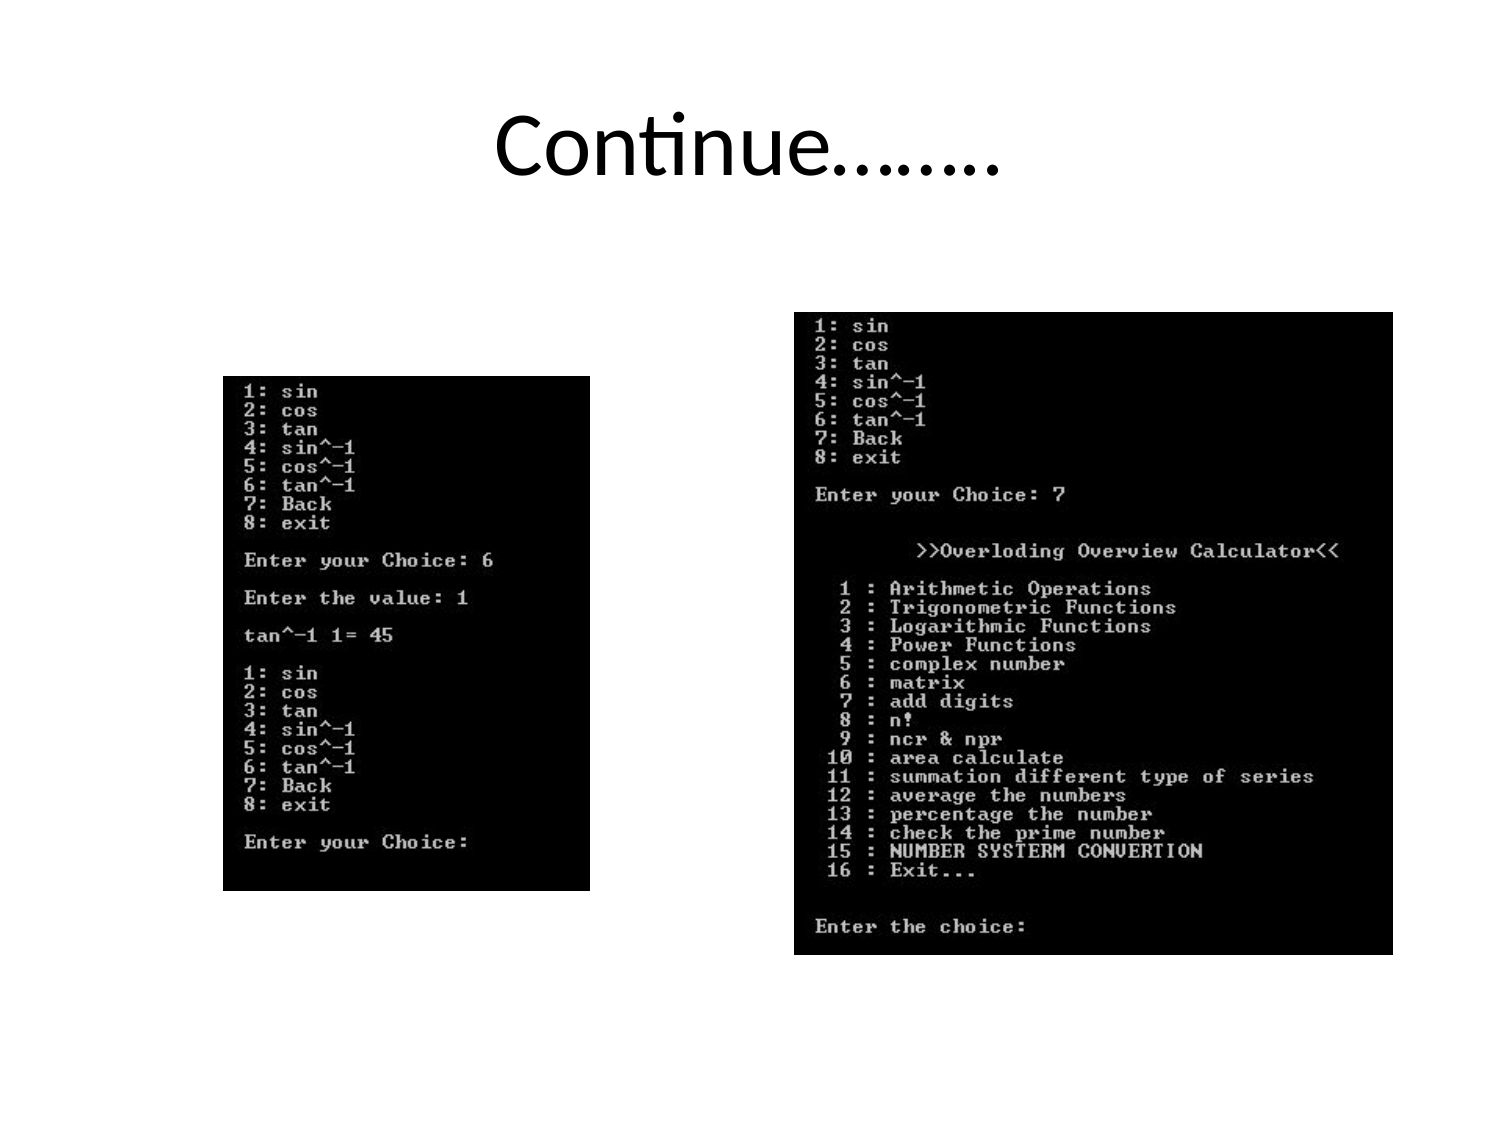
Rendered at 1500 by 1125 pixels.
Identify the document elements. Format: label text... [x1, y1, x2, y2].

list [794, 312, 1394, 955]
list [223, 376, 590, 891]
title Continue…….. [75, 45, 1425, 233]
